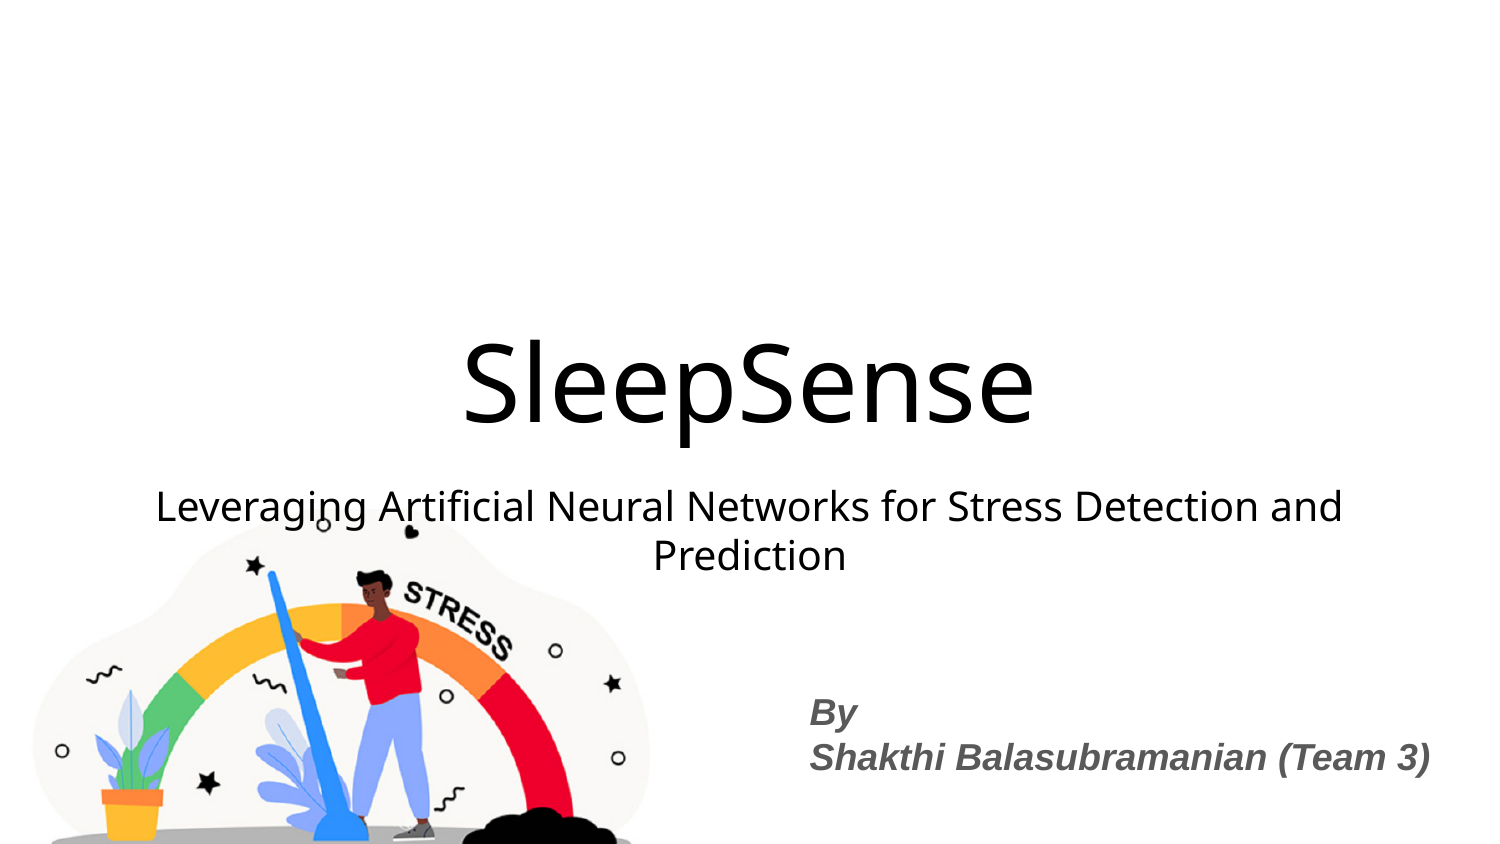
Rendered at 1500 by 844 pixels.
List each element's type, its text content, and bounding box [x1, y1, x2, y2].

subtitle Leveraging Artificial Neural Networks for Stress Detection and Prediction [51, 464, 1449, 595]
text_box By Shakthi Balasubramanian (Team 3) [794, 672, 1458, 803]
title SleepSense [51, 122, 1449, 459]
picture [0, 509, 664, 844]
